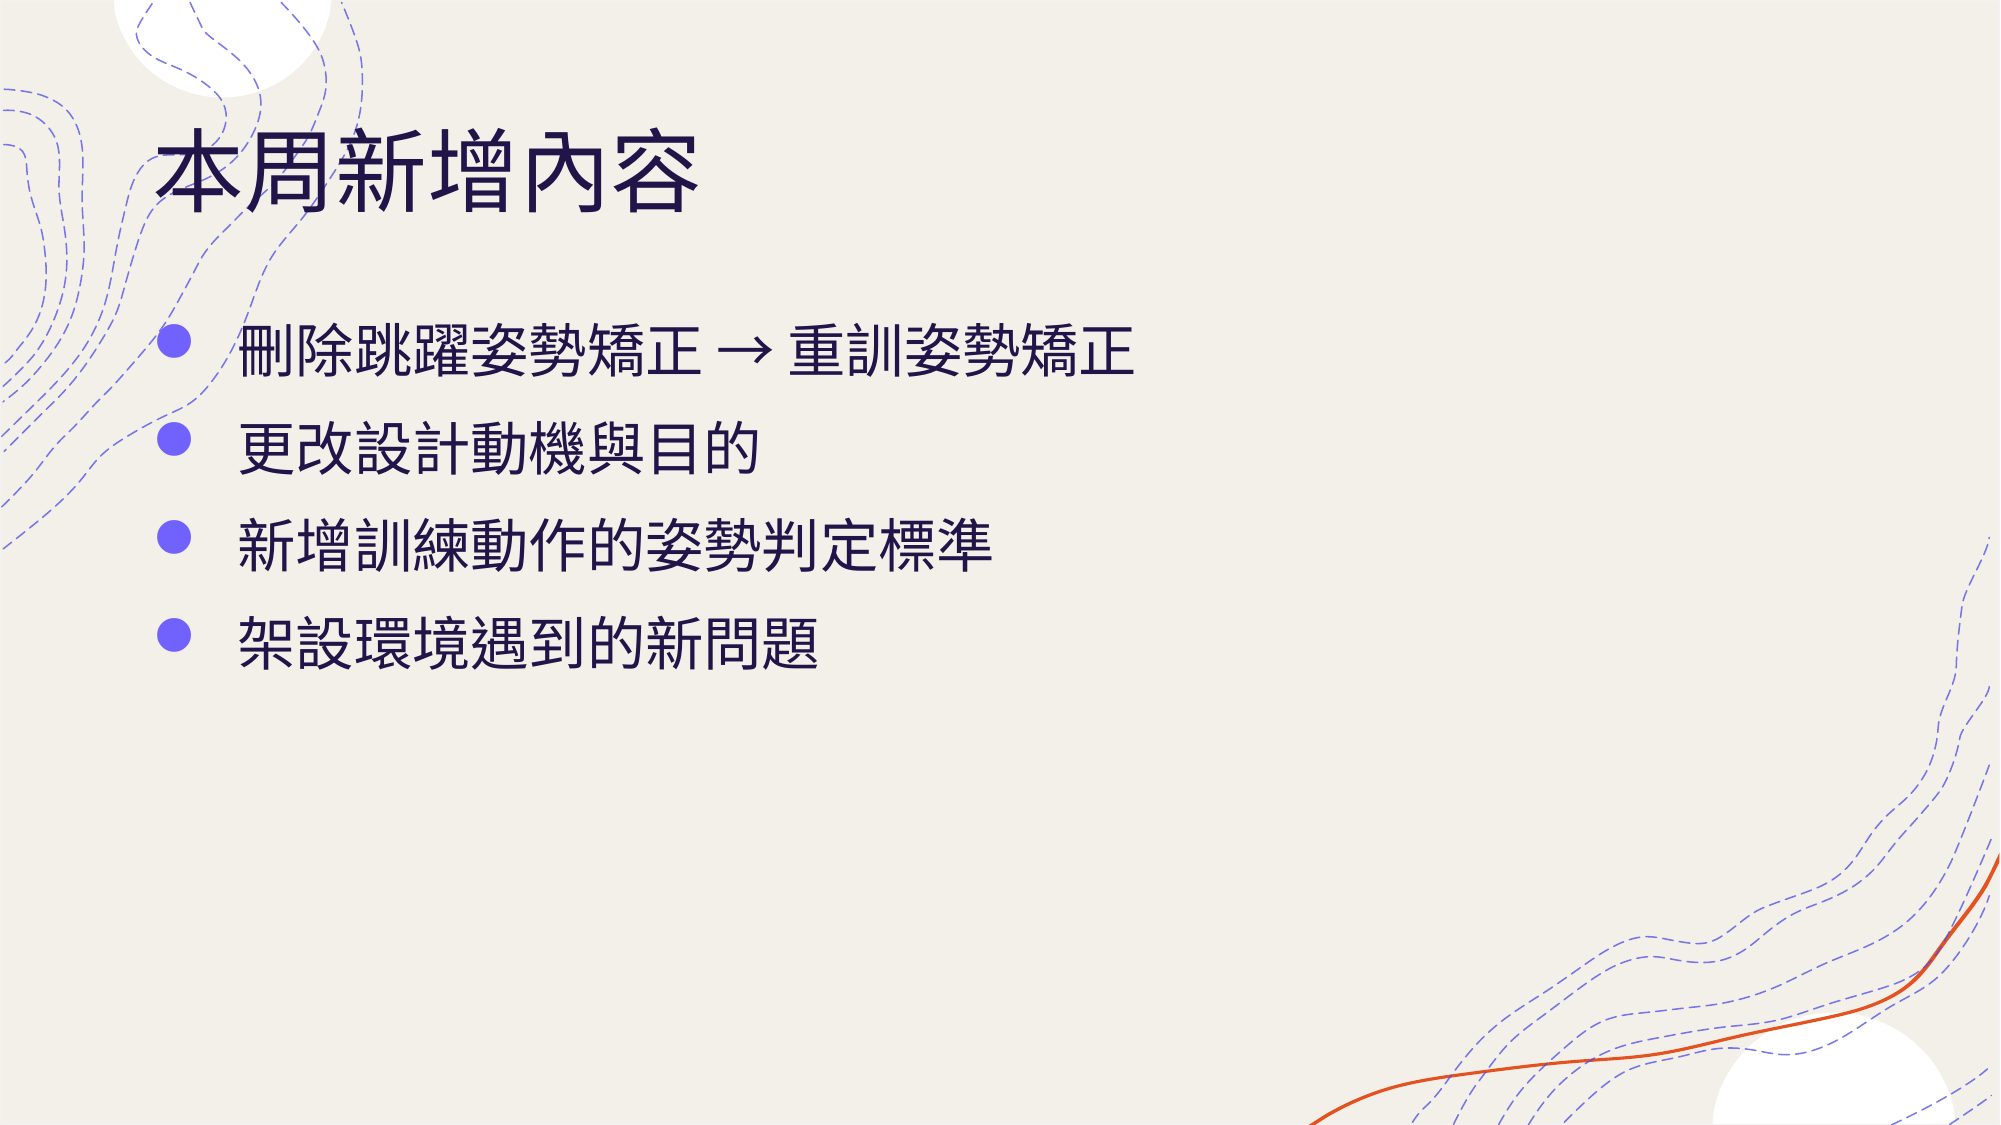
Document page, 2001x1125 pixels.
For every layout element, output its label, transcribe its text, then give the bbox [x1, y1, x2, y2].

title 本周新增內容 [137, 59, 1863, 278]
list 刪除跳躍姿勢矯正 → 重訓姿勢矯正 更改設計動機與目的 新增訓練動作的姿勢判定標準 架設環境遇到的新問題 [137, 299, 1863, 1014]
